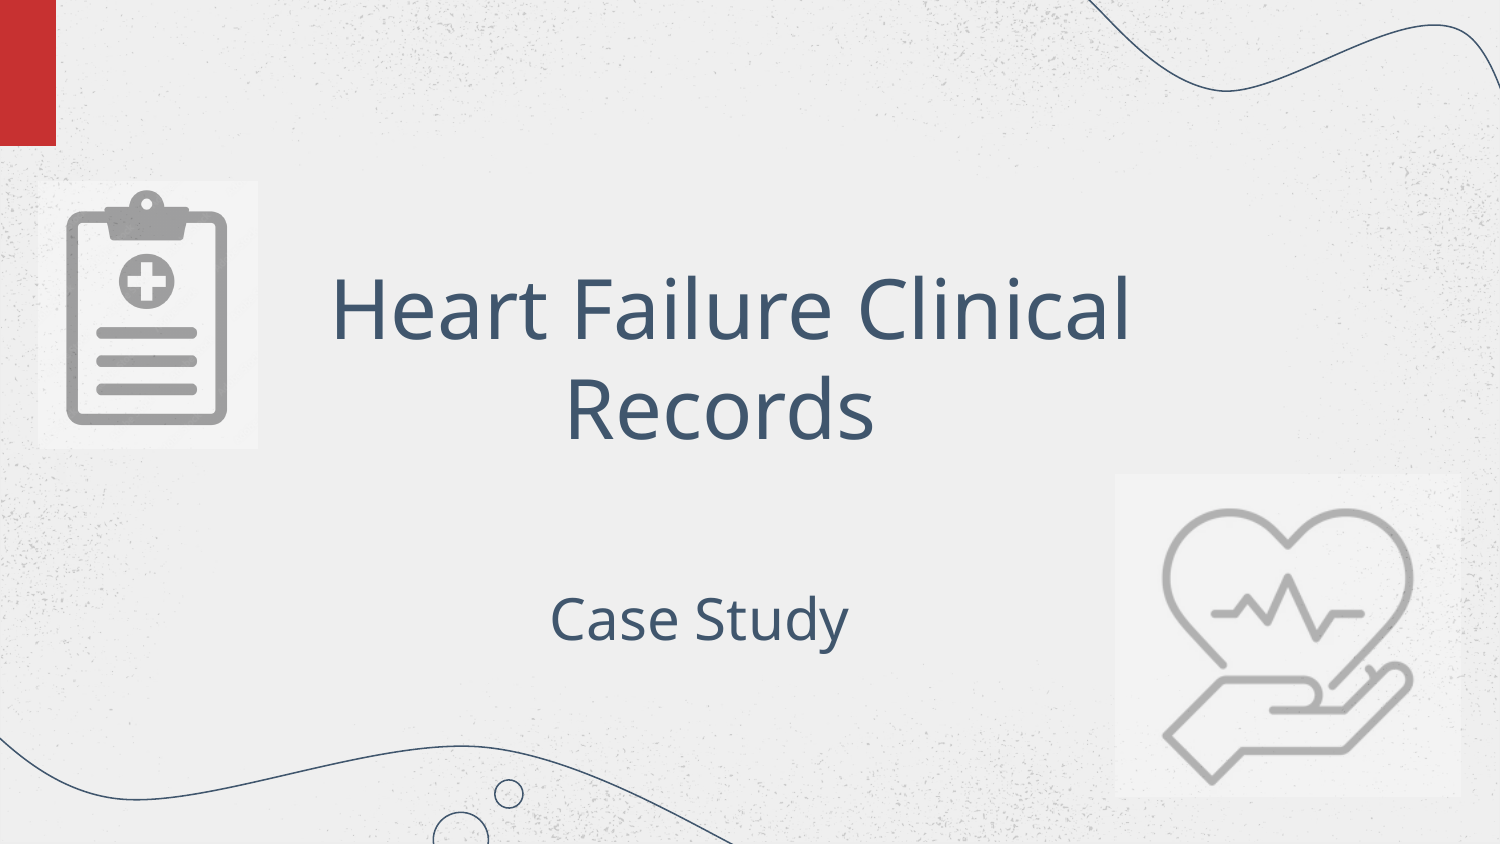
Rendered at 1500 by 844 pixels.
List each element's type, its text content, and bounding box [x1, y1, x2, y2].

picture [38, 181, 259, 449]
picture [1115, 474, 1462, 798]
title Case Study [534, 567, 1110, 748]
title Heart Failure Clinical Records [275, 240, 1188, 422]
